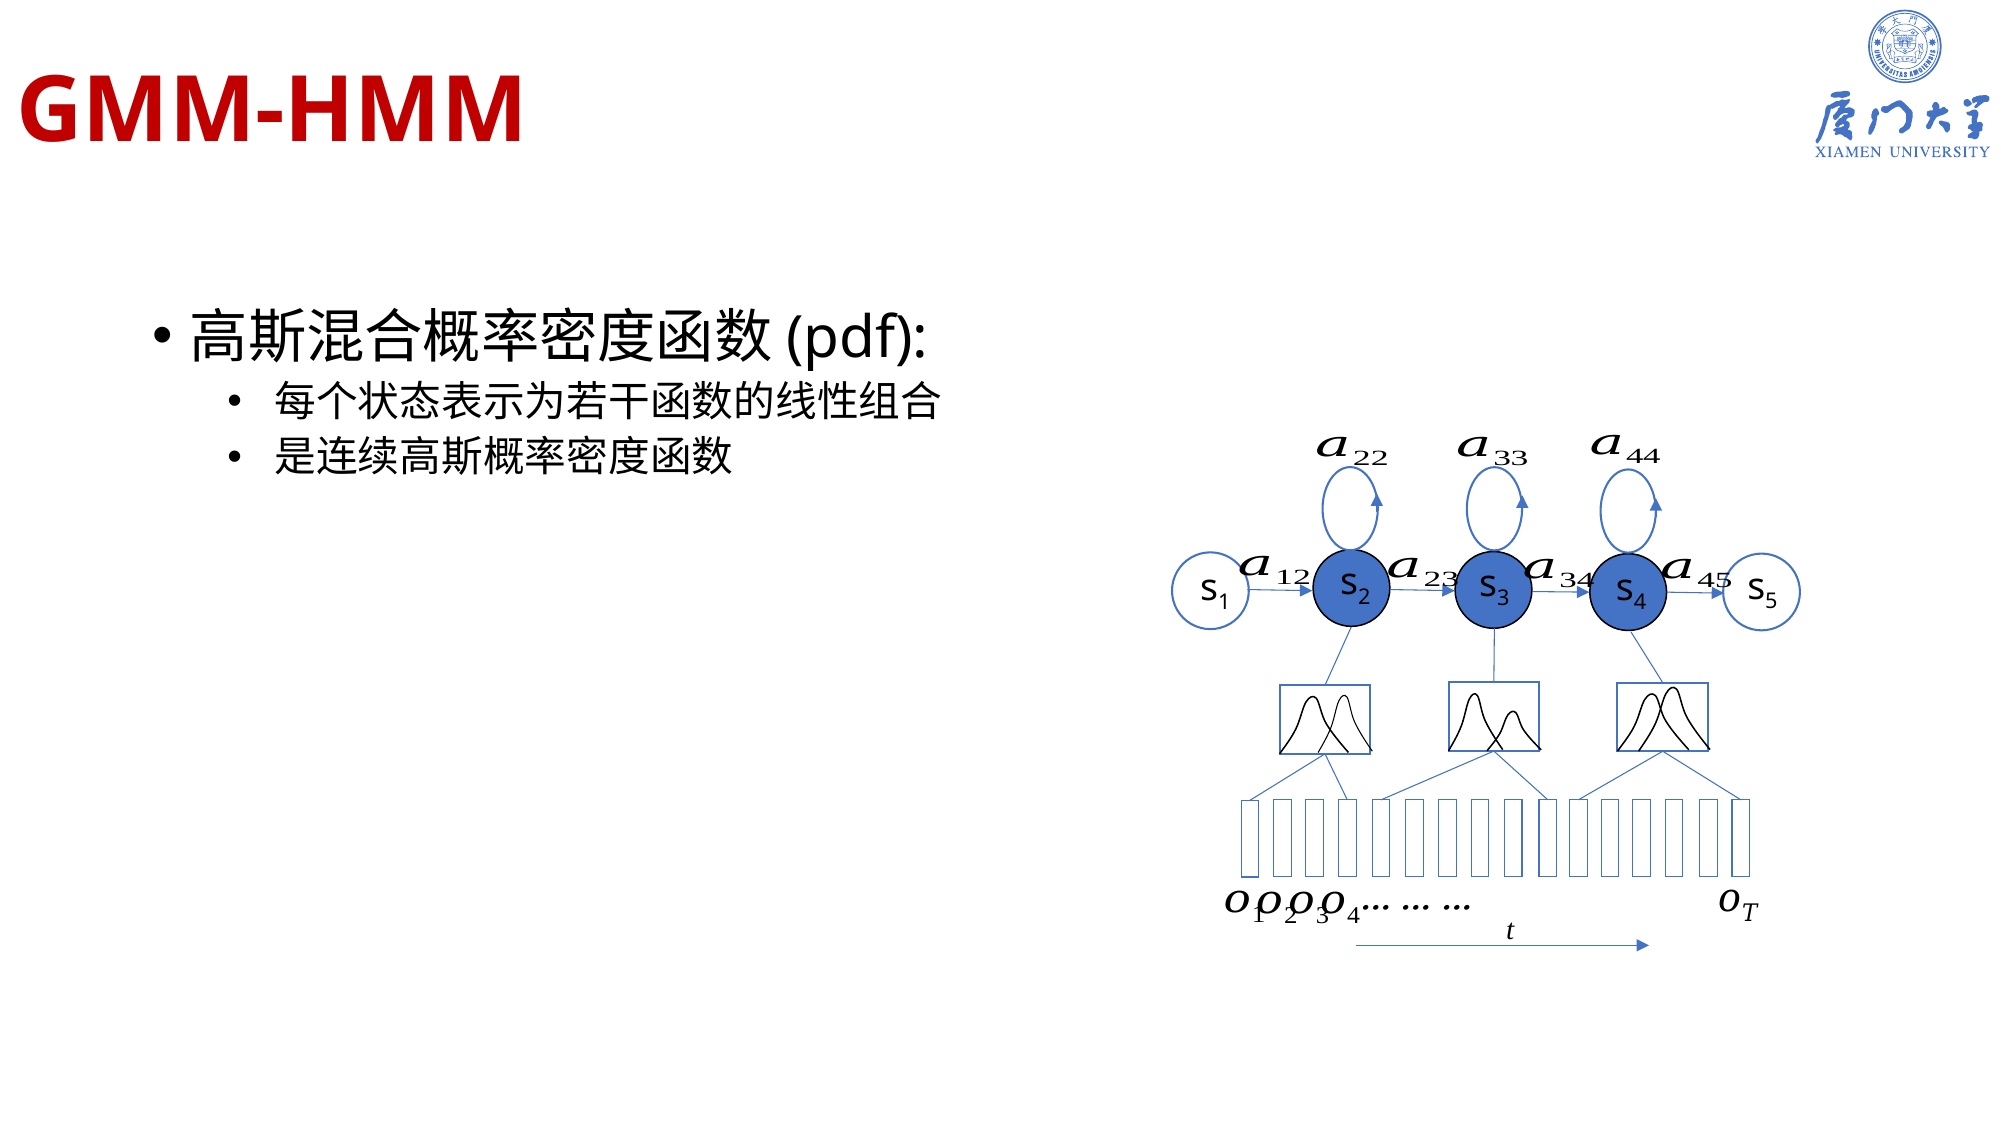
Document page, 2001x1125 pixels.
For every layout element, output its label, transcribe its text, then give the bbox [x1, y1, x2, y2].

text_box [1171, 422, 1801, 954]
title GMM-HMM [1, 3, 1727, 221]
